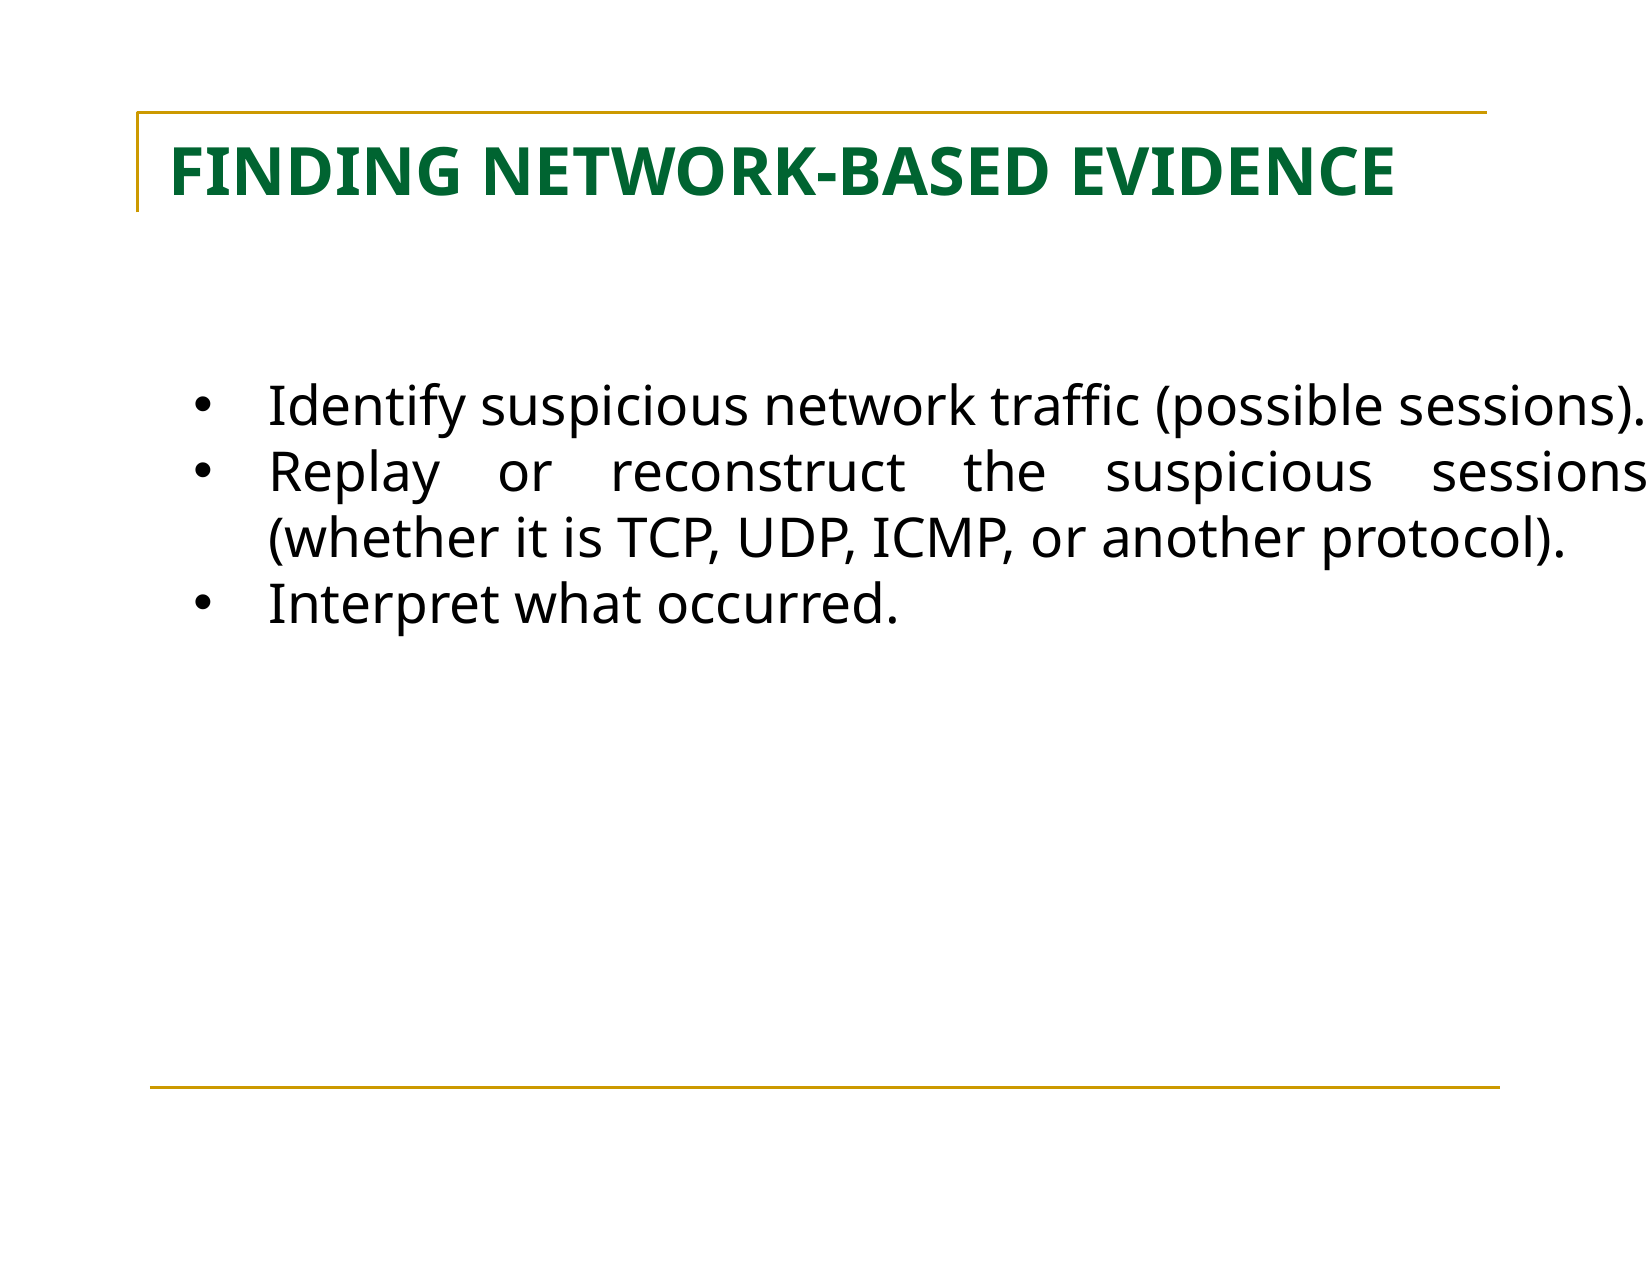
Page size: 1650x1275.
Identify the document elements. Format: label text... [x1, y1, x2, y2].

list Identify suspicious network traffic (possible sessions). Replay or reconstruct the suspicious sessions (whether it is TCP, UDP, ICMP, or another protocol). Interpret what occurred. [193, 370, 1650, 638]
title FINDING NETWORK-BASED EVIDENCE [82, 128, 1568, 291]
